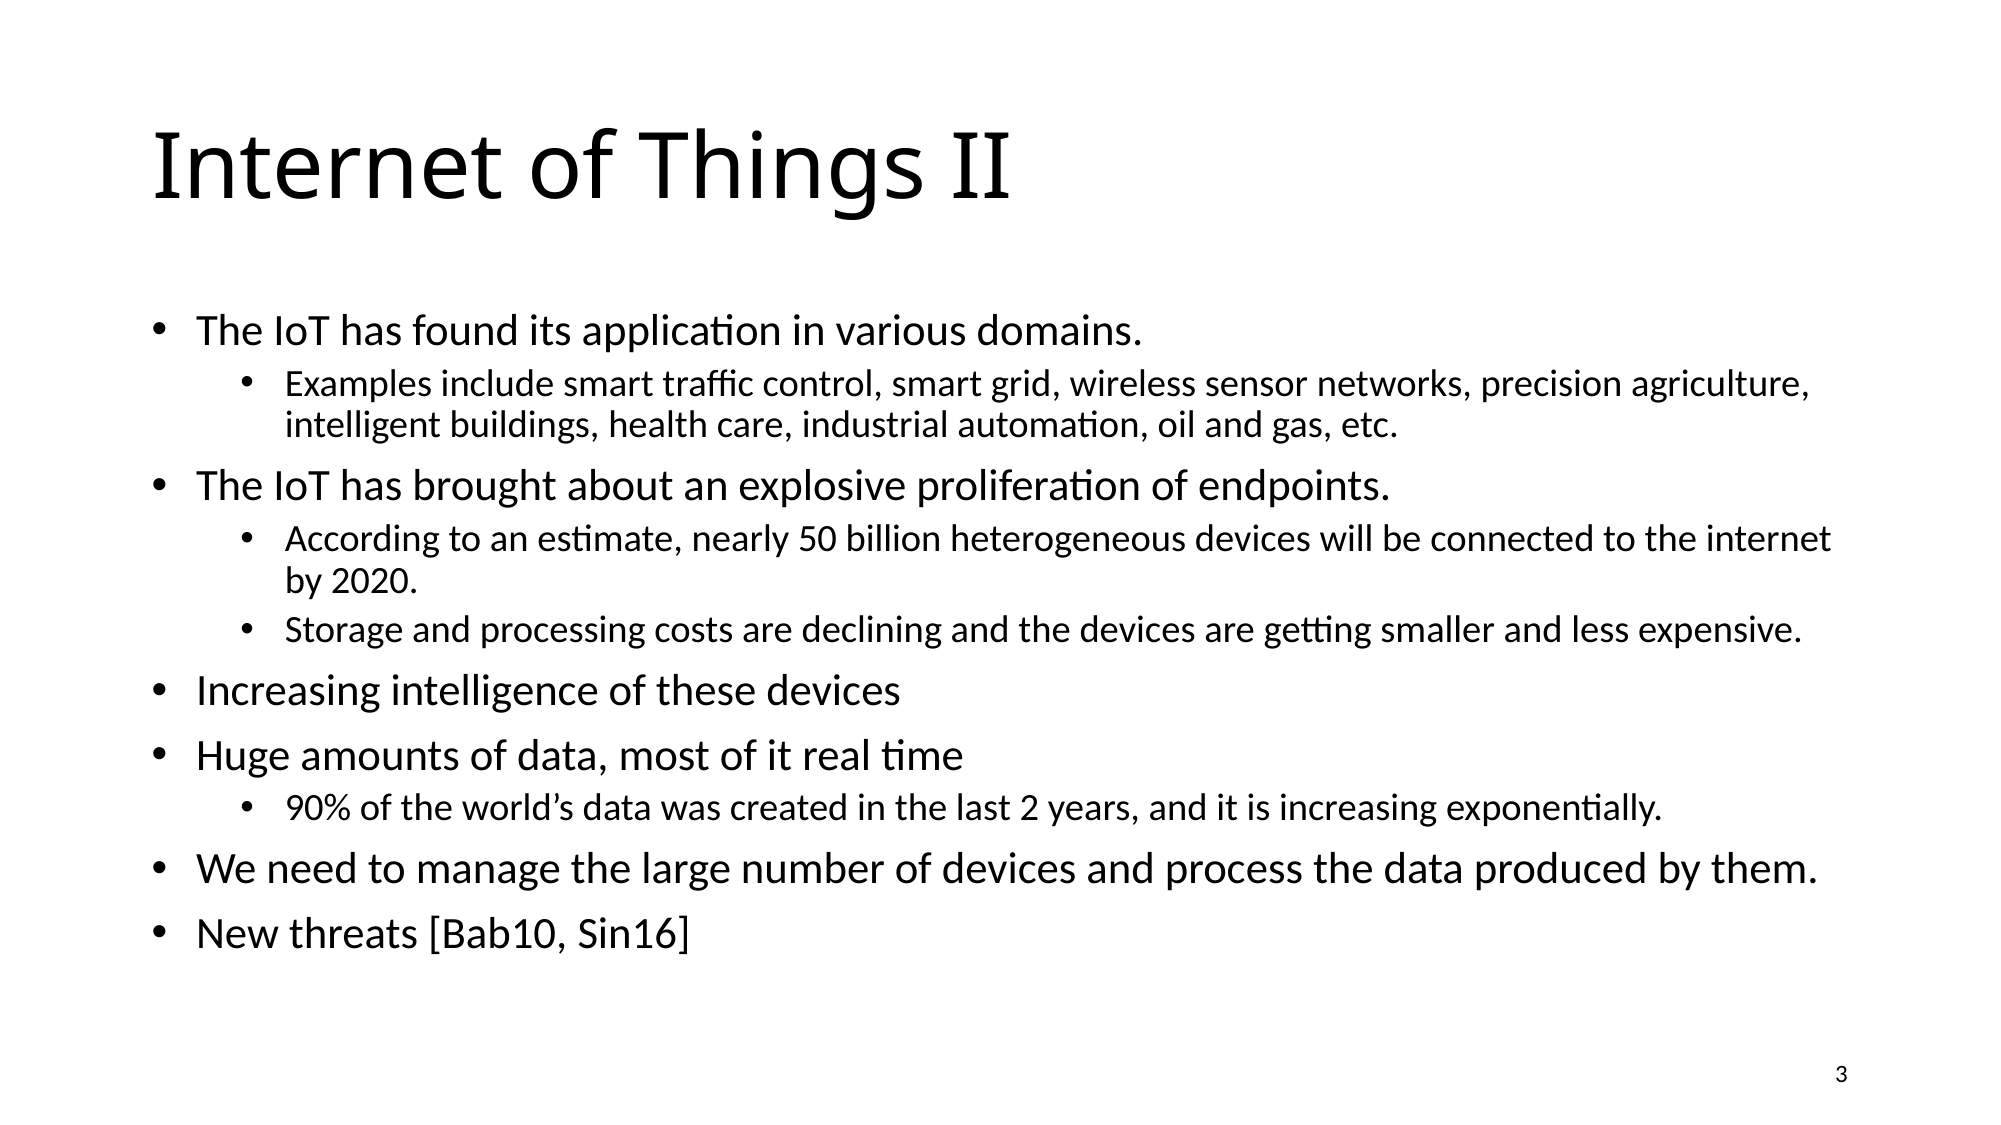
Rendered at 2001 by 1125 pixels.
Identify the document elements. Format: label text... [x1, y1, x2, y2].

text_box Internet of Things II [137, 59, 1863, 278]
text_box <number> [1412, 1042, 1863, 1103]
text_box The IoT has found its application in various domains. Examples include smart traffic control, smart grid, wireless sensor networks, precision agriculture, intelligent buildings, health care, industrial automation, oil and gas, etc. The IoT has brought about an explosive proliferation of endpoints. According to an estimate, nearly 50 billion heterogeneous devices will be connected to the internet by 2020. Storage and processing costs are declining and the devices are getting smaller and less expensive. Increasing intelligence of these devices Huge amounts of data, most of it real time 90% of the world’s data was created in the last 2 years, and it is increasing exponentially. We need to manage the large number of devices and process the data produced by them. New threats [Bab10, Sin16] [136, 299, 1862, 1014]
